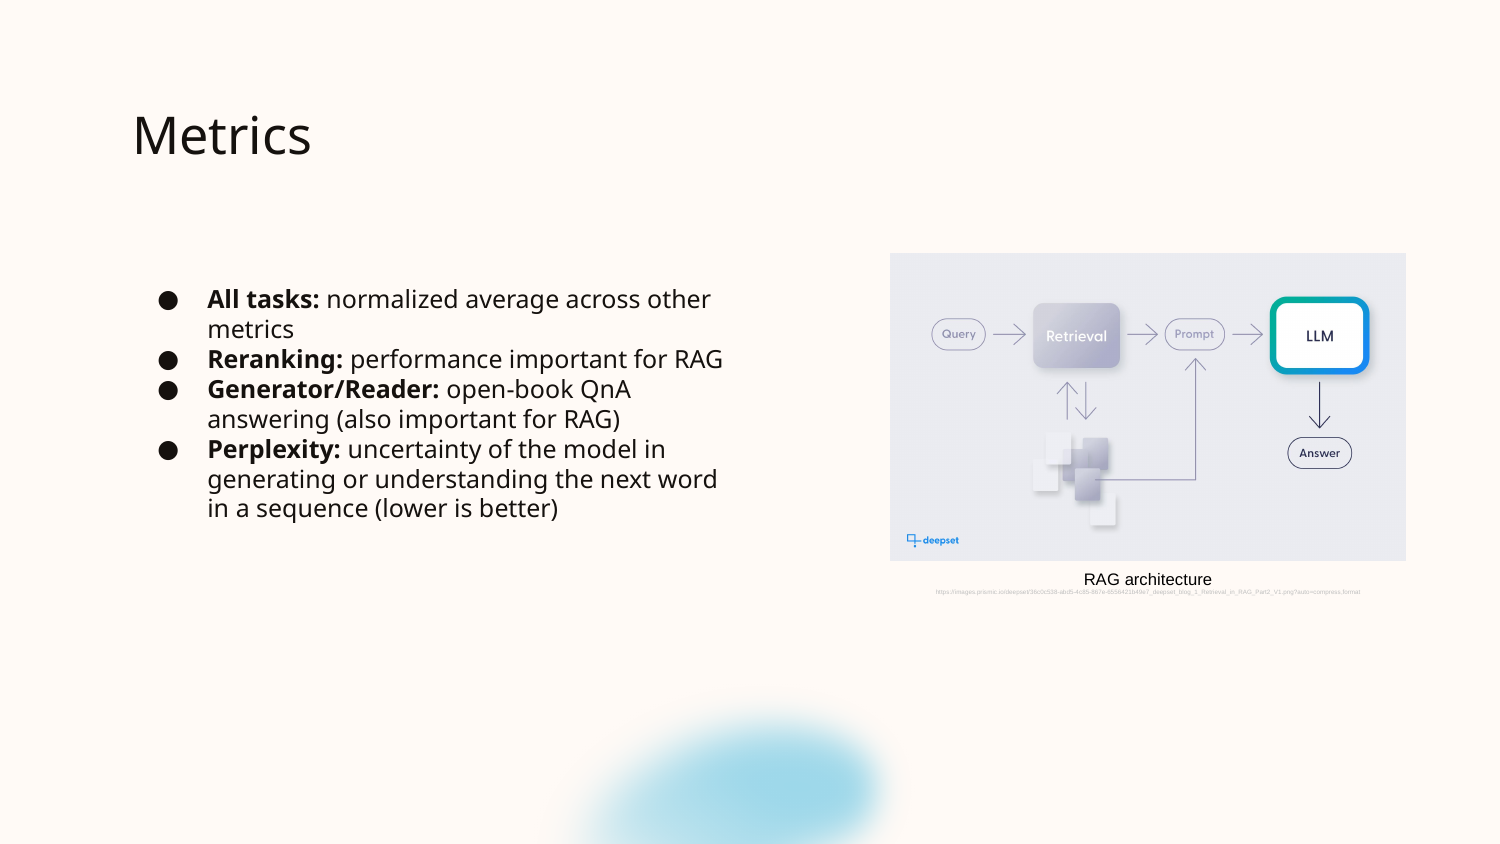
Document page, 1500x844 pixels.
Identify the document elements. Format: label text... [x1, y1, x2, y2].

text_box RAG architecture https://images.prismic.io/deepset/36c0c538-abd5-4c85-867e-6556421b49e7_deepset_blog_1_Retrieval_in_RAG_Part2_V1.png?auto=compress,format [900, 570, 1396, 604]
title Metrics [117, 87, 750, 244]
list All tasks: normalized average across other metrics Reranking: performance important for RAG Generator/Reader: open-book QnA answering (also important for RAG) Perplexity: uncertainty of the model in generating or understanding the next word in a sequence (lower is better) [117, 268, 750, 580]
picture [445, 253, 1407, 844]
